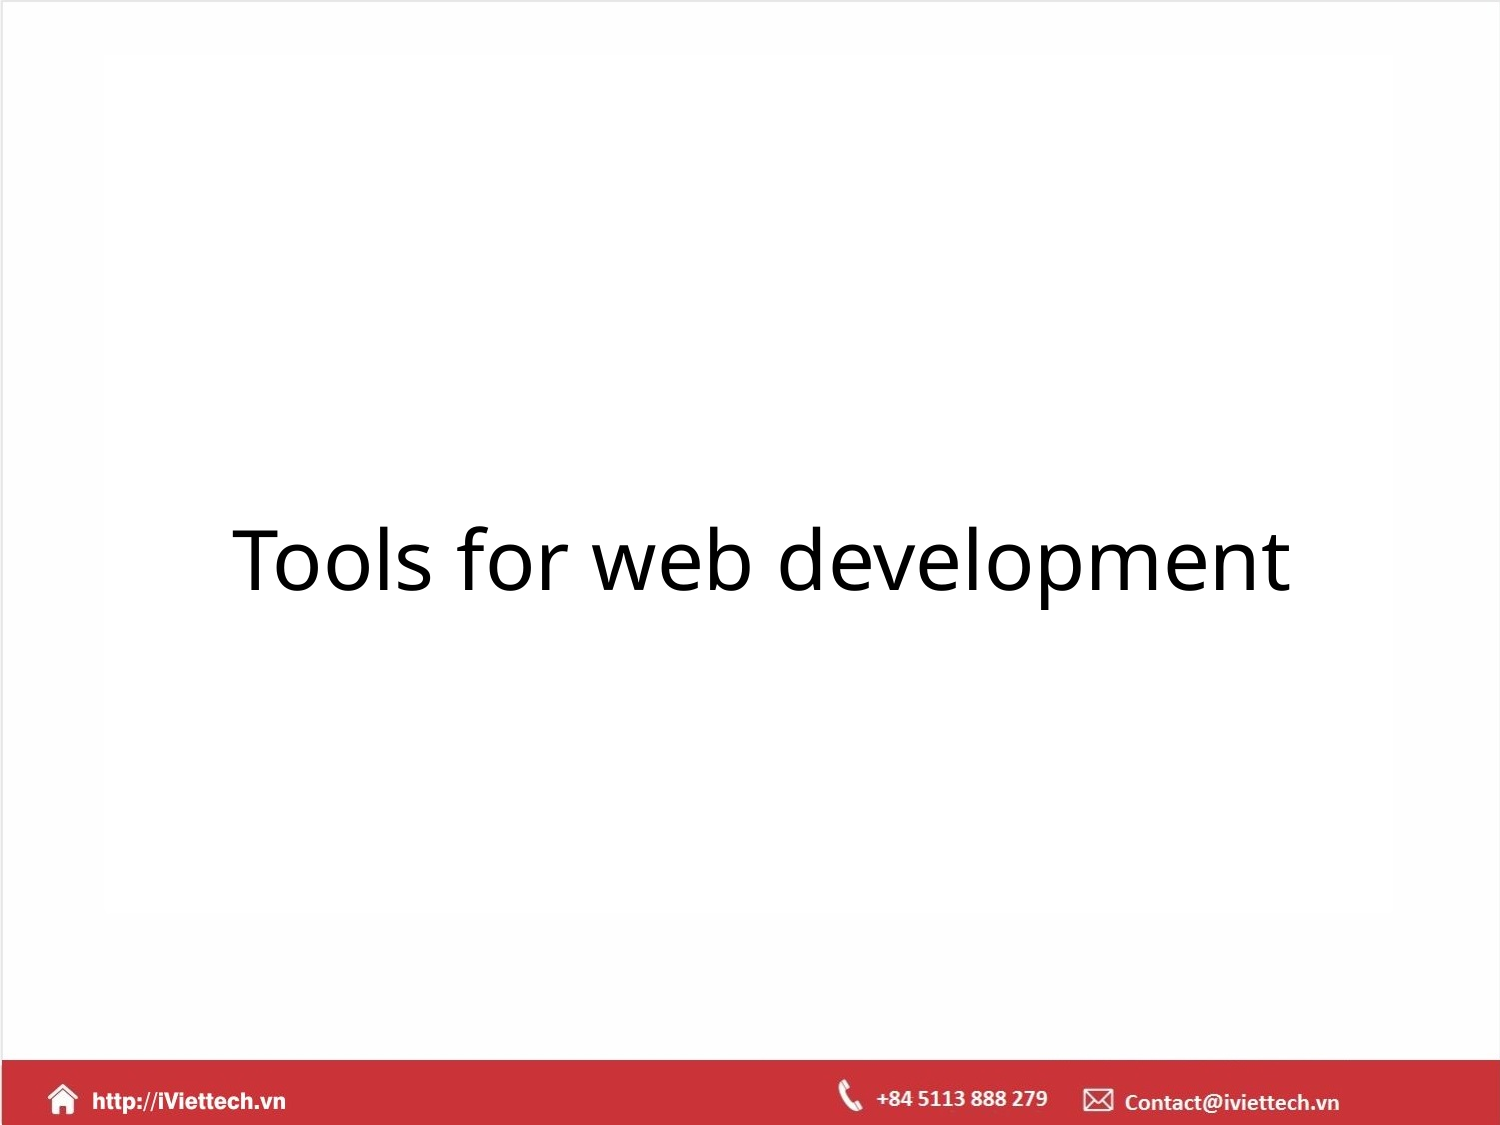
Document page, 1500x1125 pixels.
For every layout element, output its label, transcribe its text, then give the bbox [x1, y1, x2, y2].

picture [0, 0, 1500, 1125]
subtitle Tools for web development [162, 499, 1363, 688]
